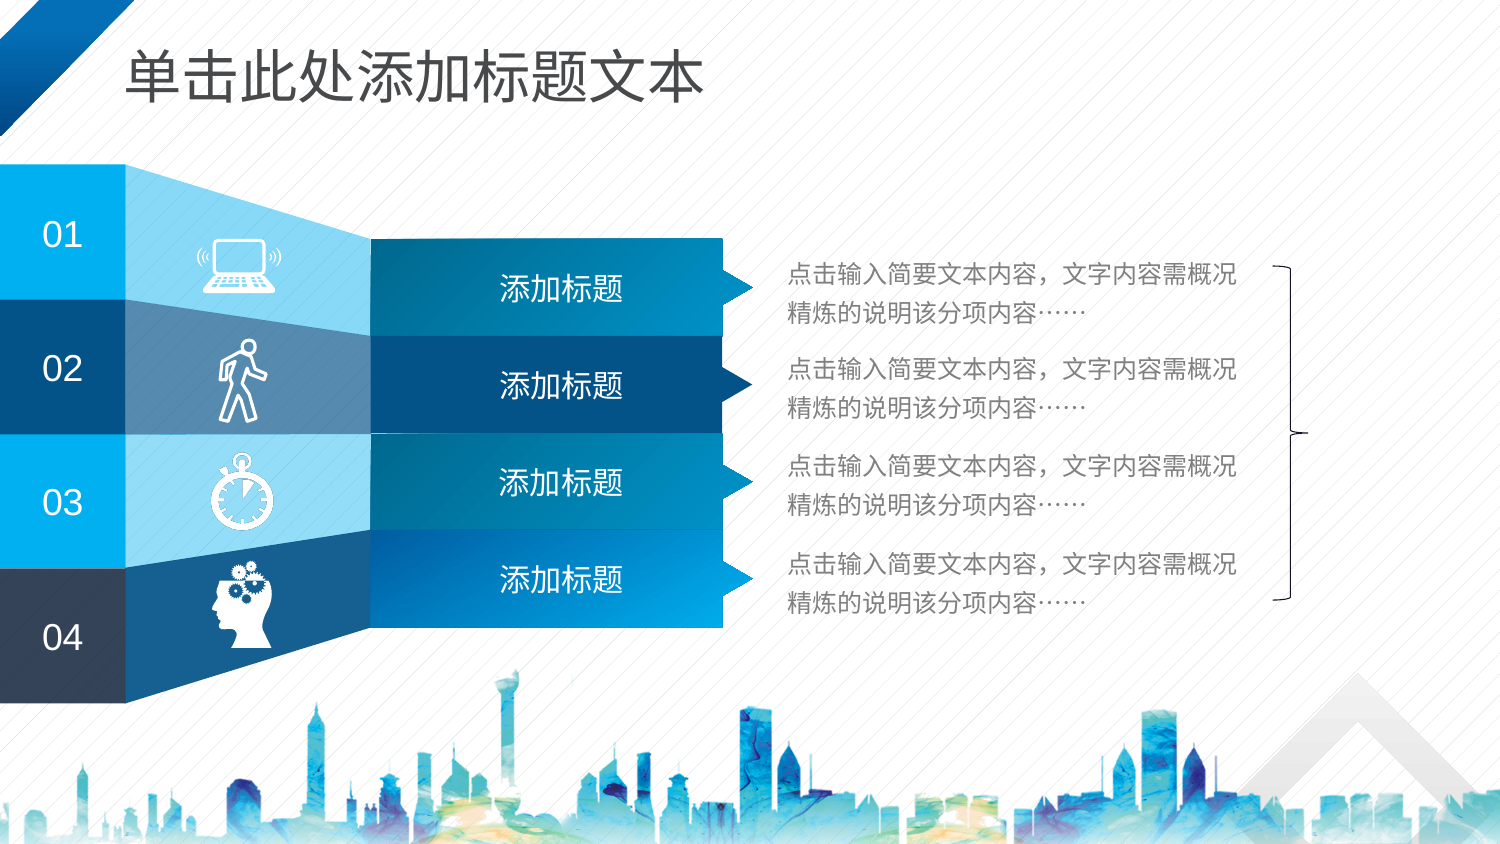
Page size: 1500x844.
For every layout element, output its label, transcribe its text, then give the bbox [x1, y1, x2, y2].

text_box 添加标题 [369, 432, 755, 528]
text_box [1272, 265, 1309, 601]
text_box 点击输入简要文本内容，文字内容需概况精炼的说明该分项内容…… [776, 534, 1255, 624]
text_box 04 [0, 569, 124, 704]
text_box 添加标题 [369, 237, 755, 334]
text_box 单击此处添加标题文本 [108, 32, 721, 118]
text_box 03 [0, 435, 124, 569]
text_box 点击输入简要文本内容，文字内容需概况精炼的说明该分项内容…… [776, 243, 1255, 333]
text_box 点击输入简要文本内容，文字内容需概况精炼的说明该分项内容…… [776, 436, 1255, 526]
text_box [124, 163, 369, 334]
text_box 添加标题 [369, 528, 755, 629]
text_box [220, 340, 267, 422]
text_box 点击输入简要文本内容，文字内容需概况精炼的说明该分项内容…… [776, 339, 1255, 429]
text_box [196, 247, 203, 267]
picture [0, 632, 1500, 844]
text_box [209, 560, 278, 648]
text_box [124, 432, 369, 566]
text_box [124, 298, 369, 433]
picture [193, 446, 293, 540]
text_box [123, 528, 370, 705]
text_box [203, 238, 275, 294]
text_box [275, 247, 282, 267]
text_box 添加标题 [369, 334, 755, 432]
text_box 01 [0, 163, 124, 301]
text_box 02 [0, 301, 124, 435]
